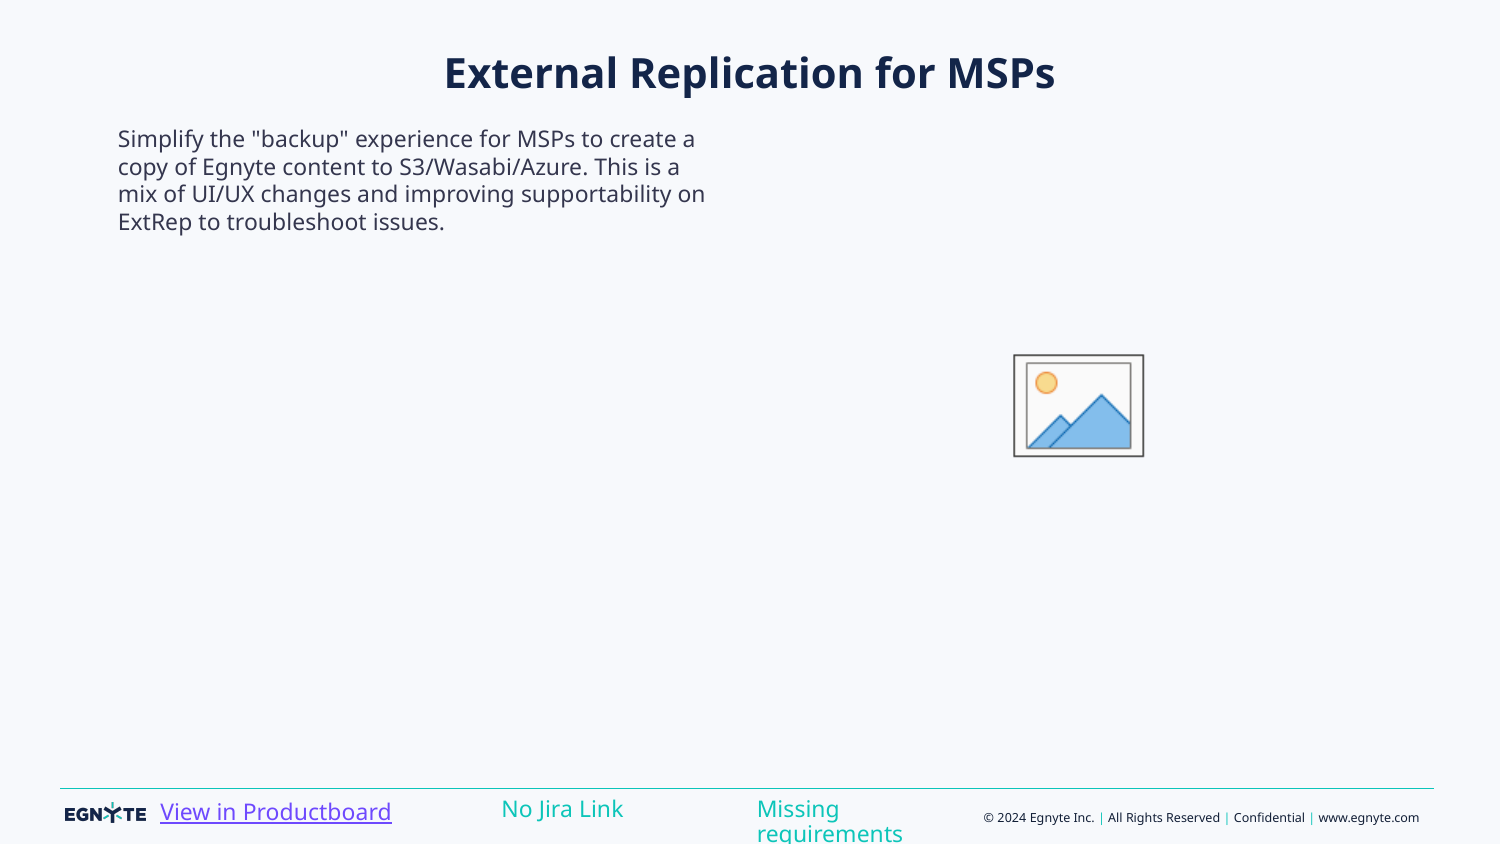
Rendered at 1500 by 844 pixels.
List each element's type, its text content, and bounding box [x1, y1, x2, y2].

list Missing requirements [742, 790, 997, 835]
picture [65, 802, 145, 823]
list View in Productboard [145, 790, 486, 835]
title External Replication for MSPs [103, 44, 1397, 106]
list Simplify the "backup" experience for MSPs to create a copy of Egnyte content to S3/Wasabi/Azure. This is a mix of UI/UX changes and improving supportability on ExtRep to troubleshoot issues. [103, 117, 741, 693]
picture [761, 119, 1397, 693]
list No Jira Link [486, 790, 741, 835]
